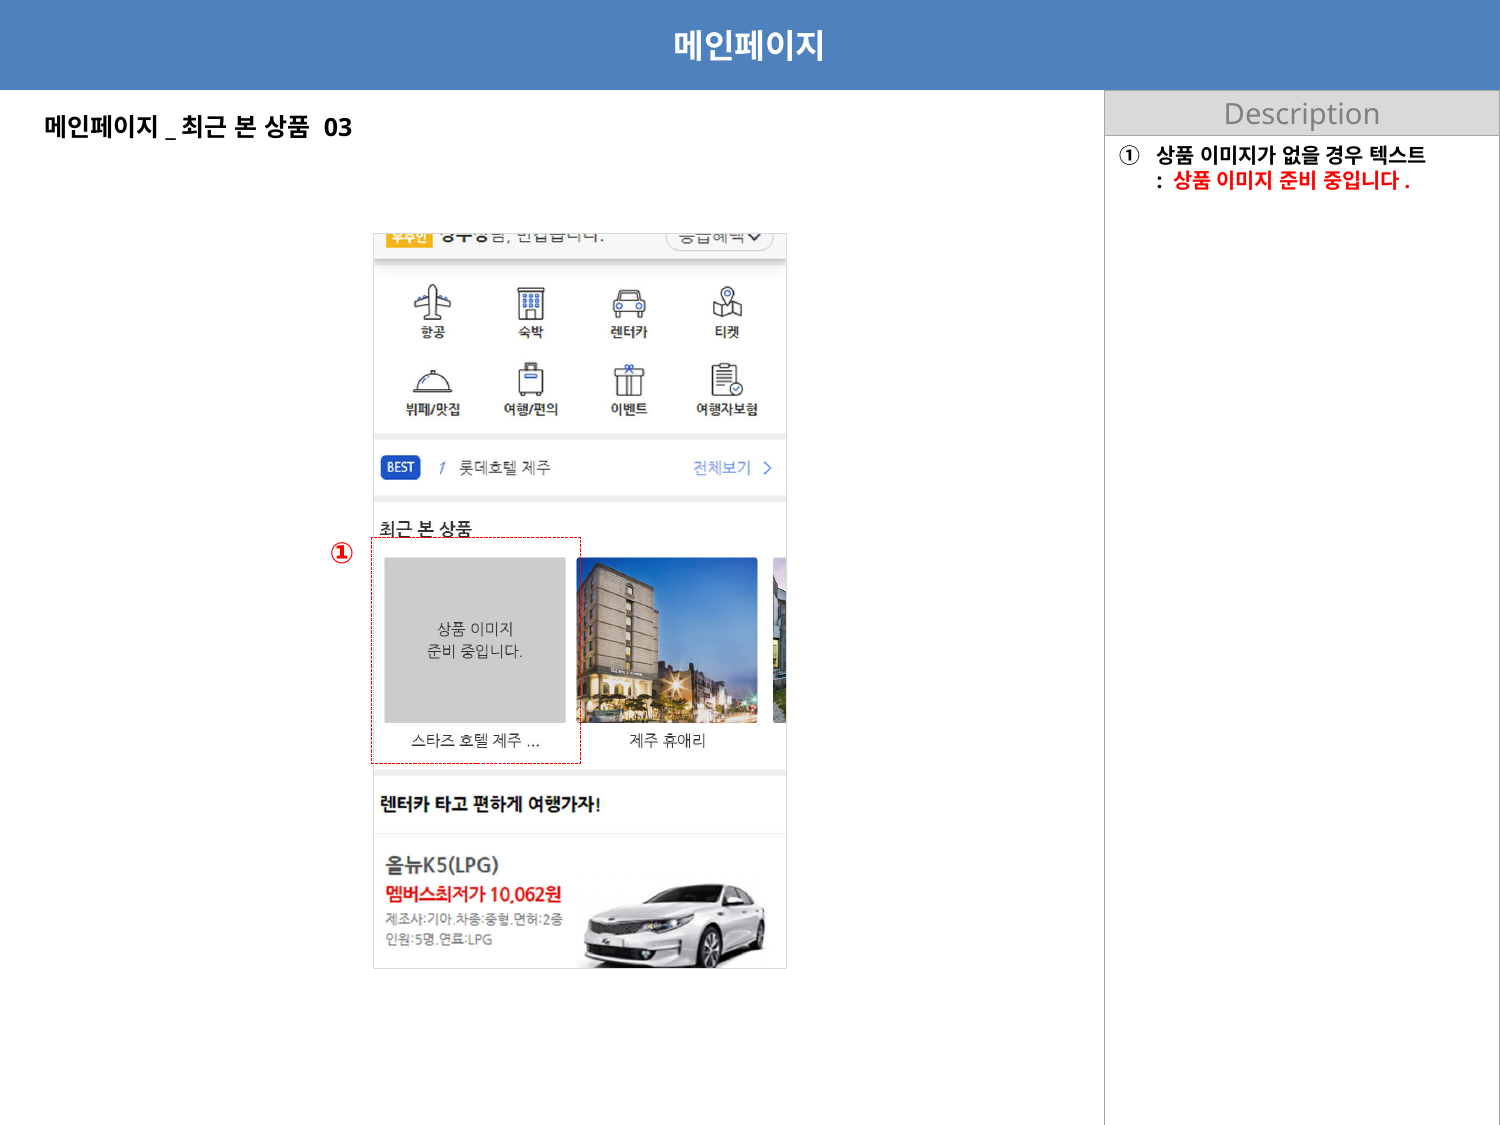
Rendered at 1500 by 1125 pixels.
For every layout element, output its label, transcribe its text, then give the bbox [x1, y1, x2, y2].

text_box 메인페이지_최근 본 상품 03 [29, 103, 368, 149]
text_box ① [314, 527, 368, 577]
picture [373, 233, 788, 970]
text_box 메인페이지 [0, 0, 1500, 92]
text_box Description [1102, 92, 1500, 134]
text_box 상품 이미지가 없을 경우 텍스트 : 상품 이미지 준비 중입니다. [1102, 134, 1500, 1125]
